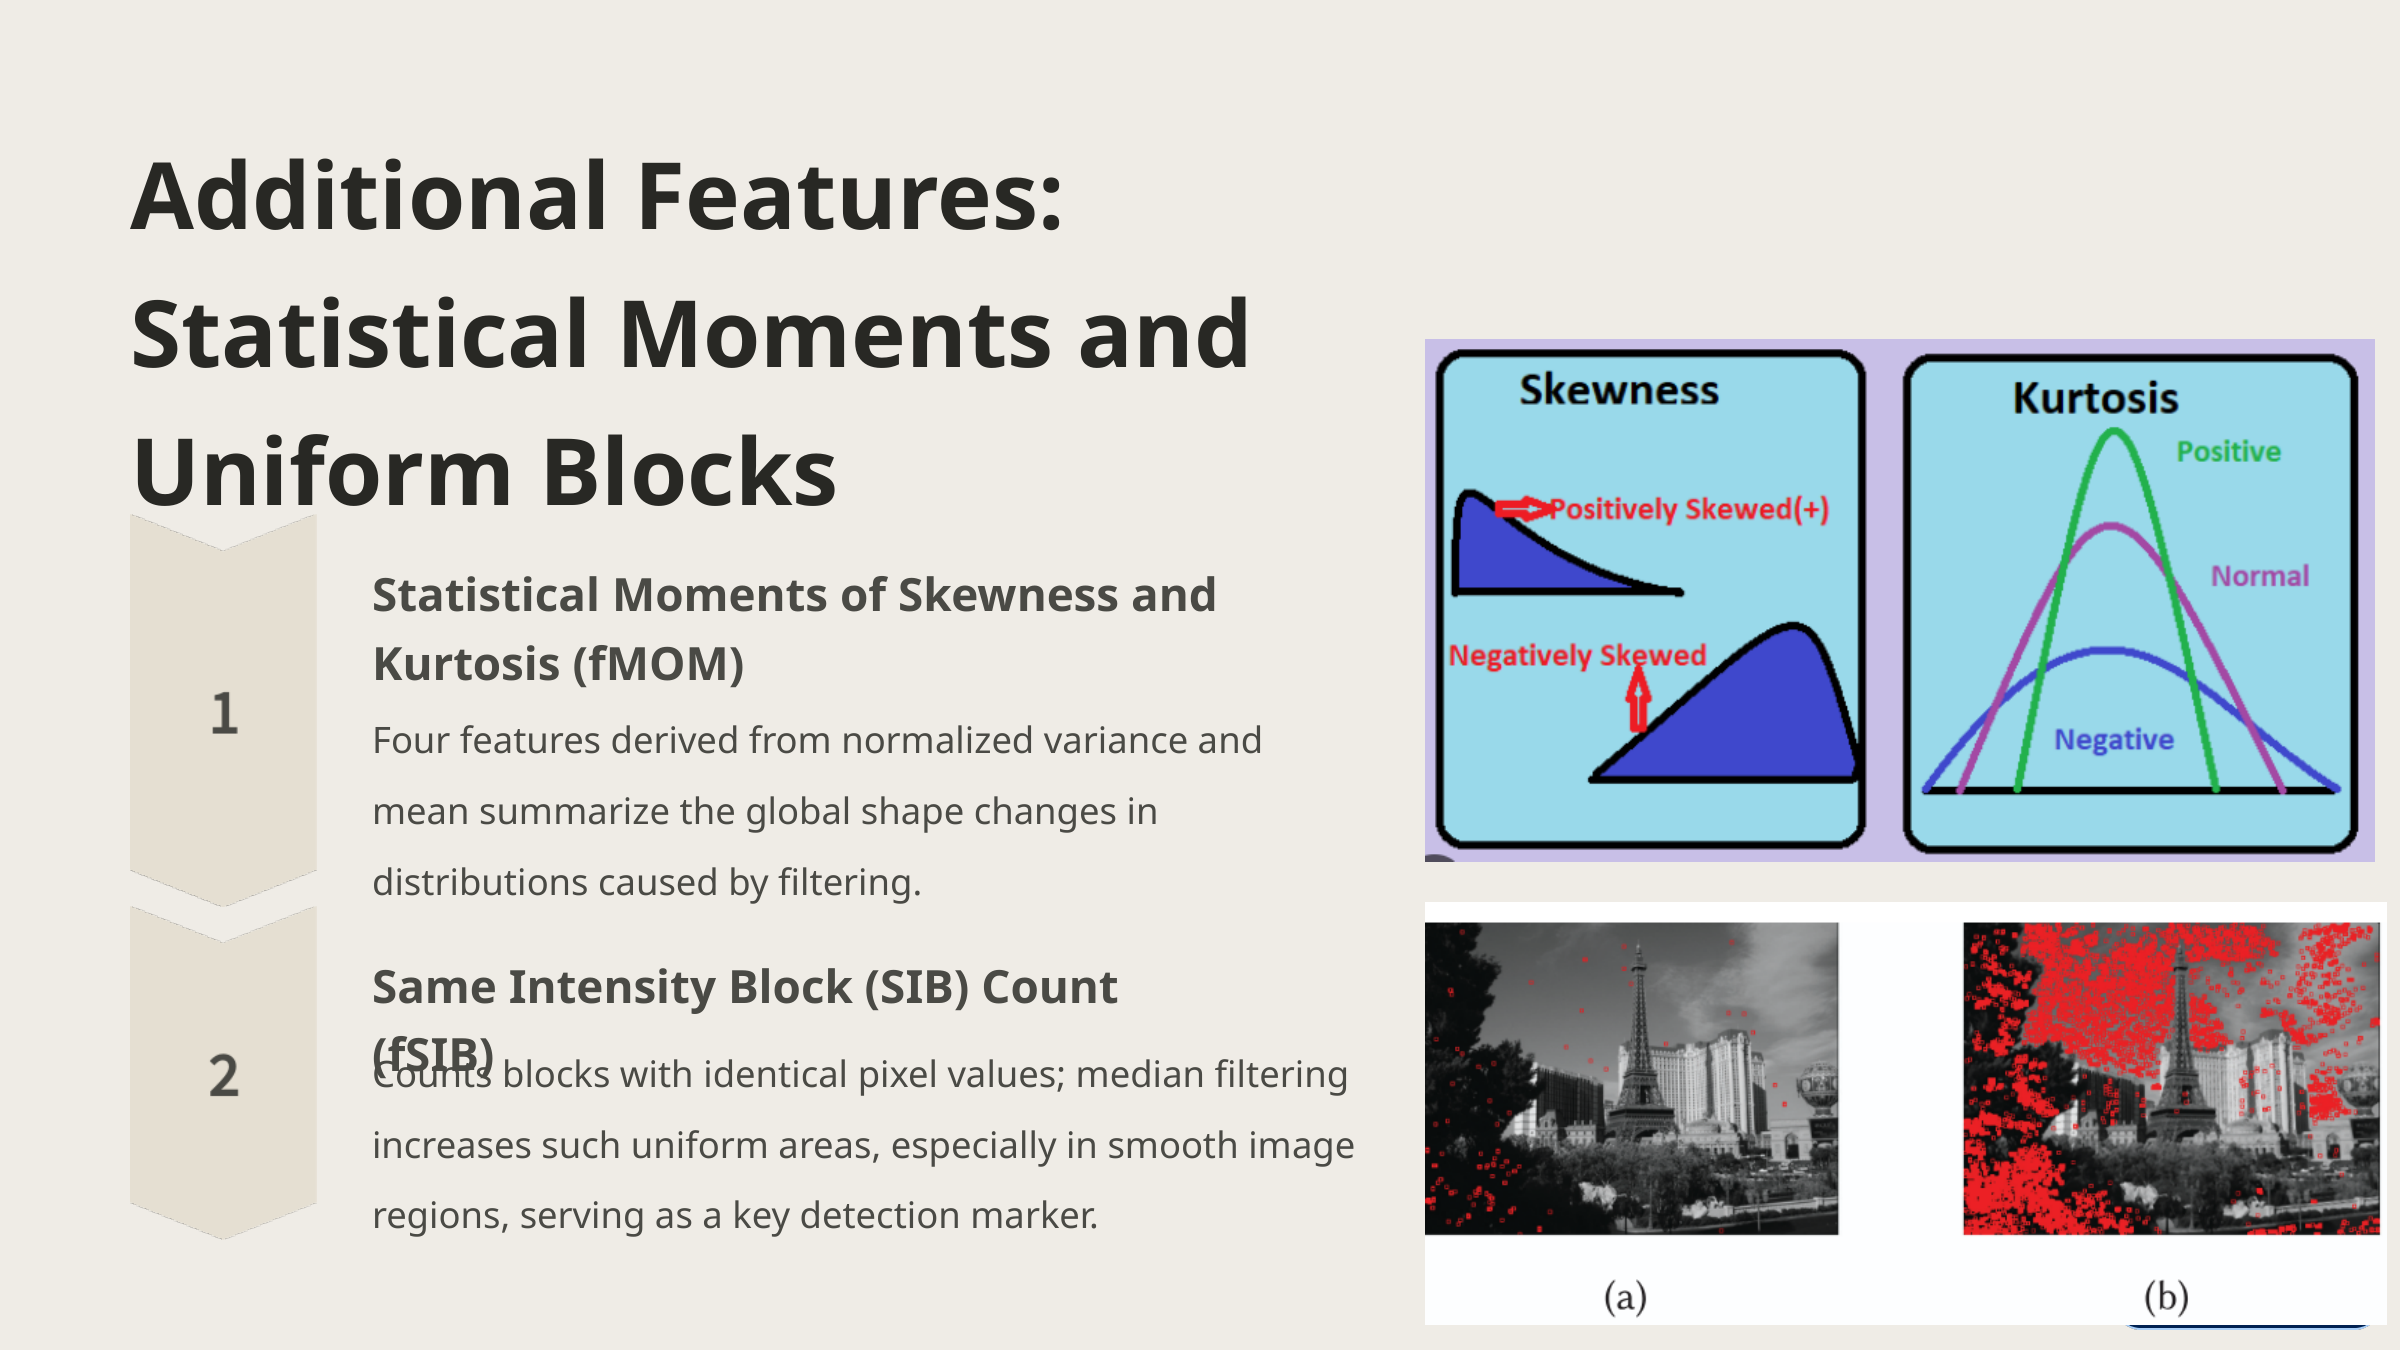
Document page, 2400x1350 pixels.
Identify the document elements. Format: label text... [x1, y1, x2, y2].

text_box Statistical Moments of Skewness and Kurtosis (fMOM) [372, 551, 1370, 669]
text_box Same Intensity Block (SIB) Count (fSIB) [371, 943, 1174, 1002]
text_box Four features derived from normalized variance and mean summarize the global shape changes in distributions caused by filtering. [372, 690, 1370, 870]
picture [1425, 338, 2375, 862]
text_box Additional Features: Statistical Moments and Uniform Blocks [130, 110, 1370, 459]
picture [1425, 901, 2389, 1339]
picture [129, 514, 317, 1241]
text_box Counts blocks with identical pixel values; median filtering increases such uniform areas, especially in smooth image regions, serving as a key detection marker. [372, 1023, 1370, 1203]
